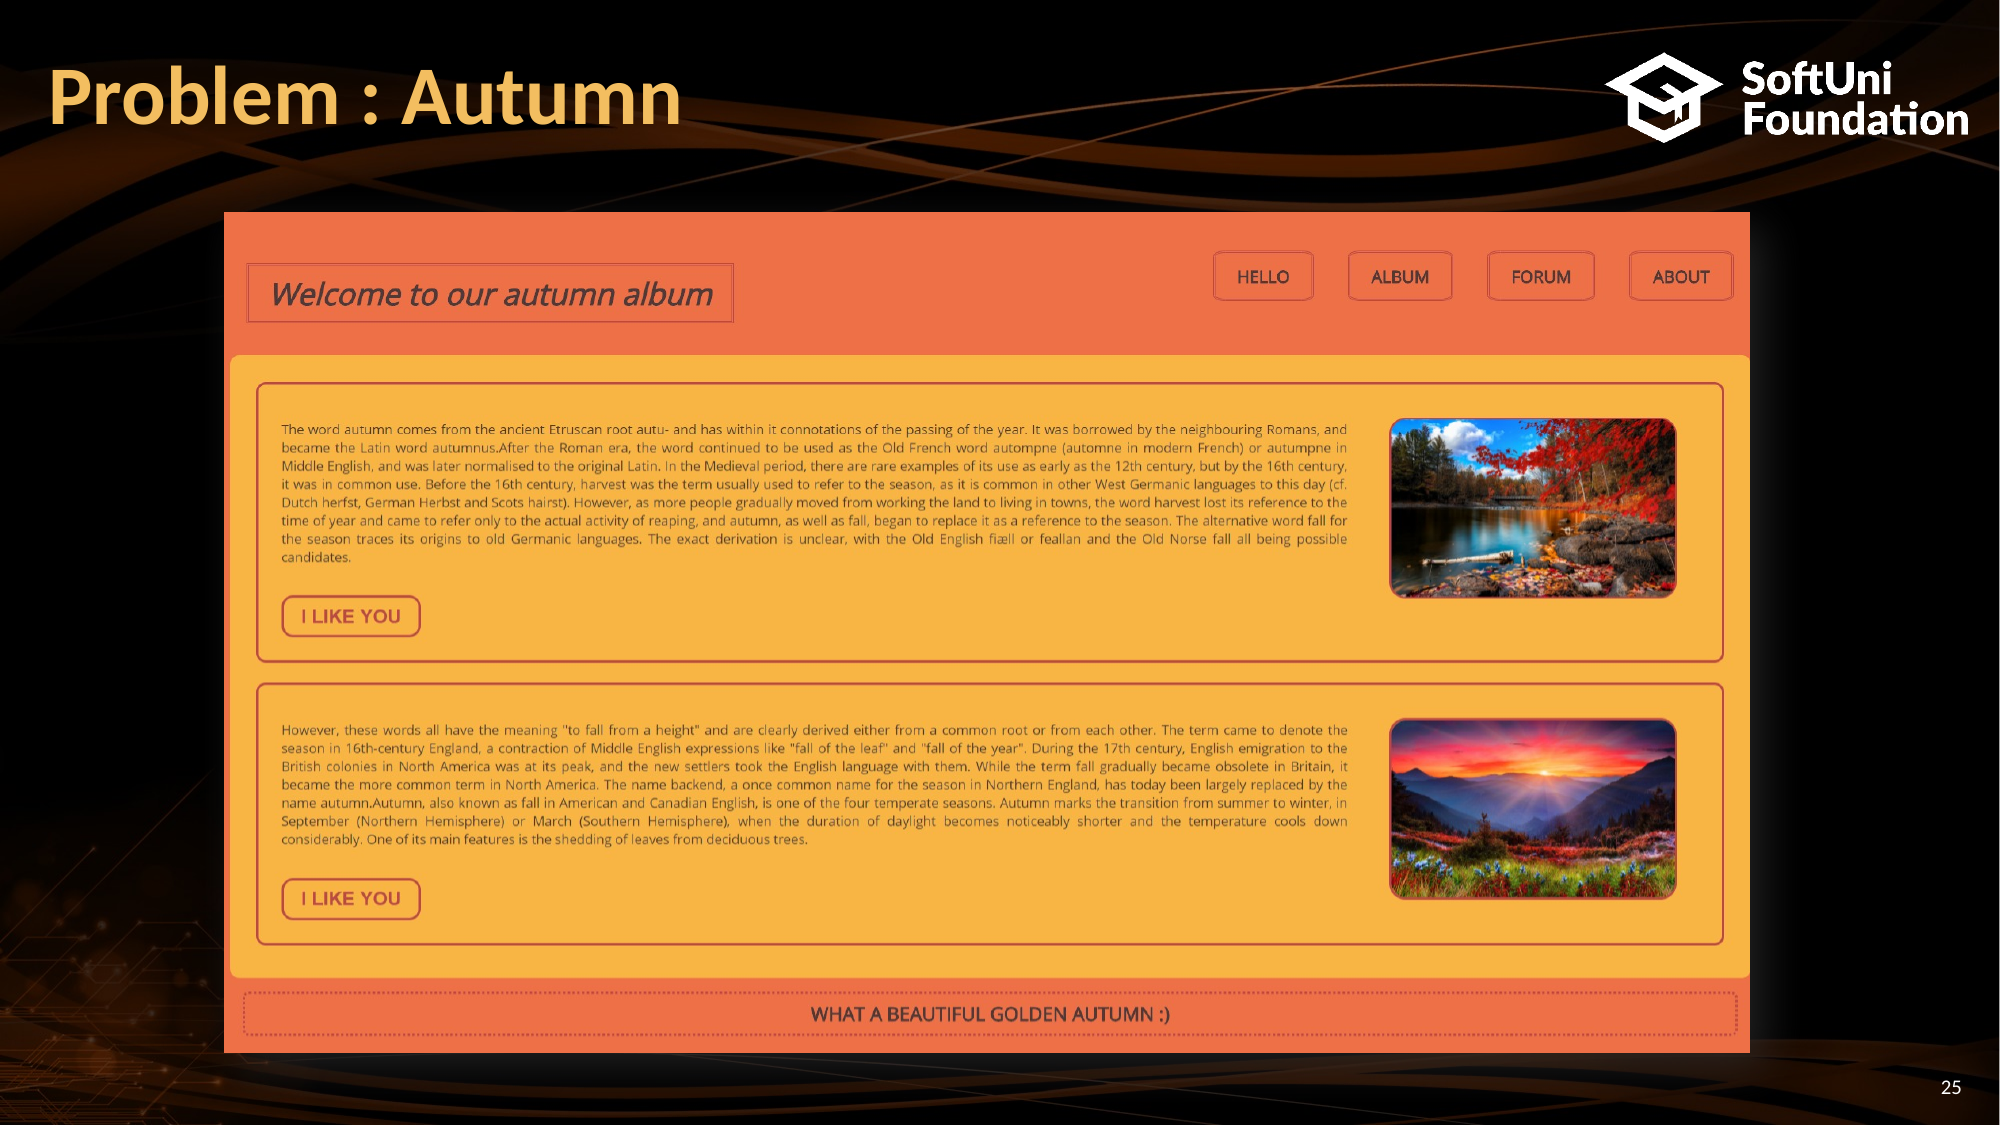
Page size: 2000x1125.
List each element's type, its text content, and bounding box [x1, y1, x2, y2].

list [224, 212, 1750, 1053]
title Problem : Autumn [30, 6, 1602, 189]
slide_number 25 [1897, 1070, 1968, 1103]
picture [0, 0, 2000, 1125]
